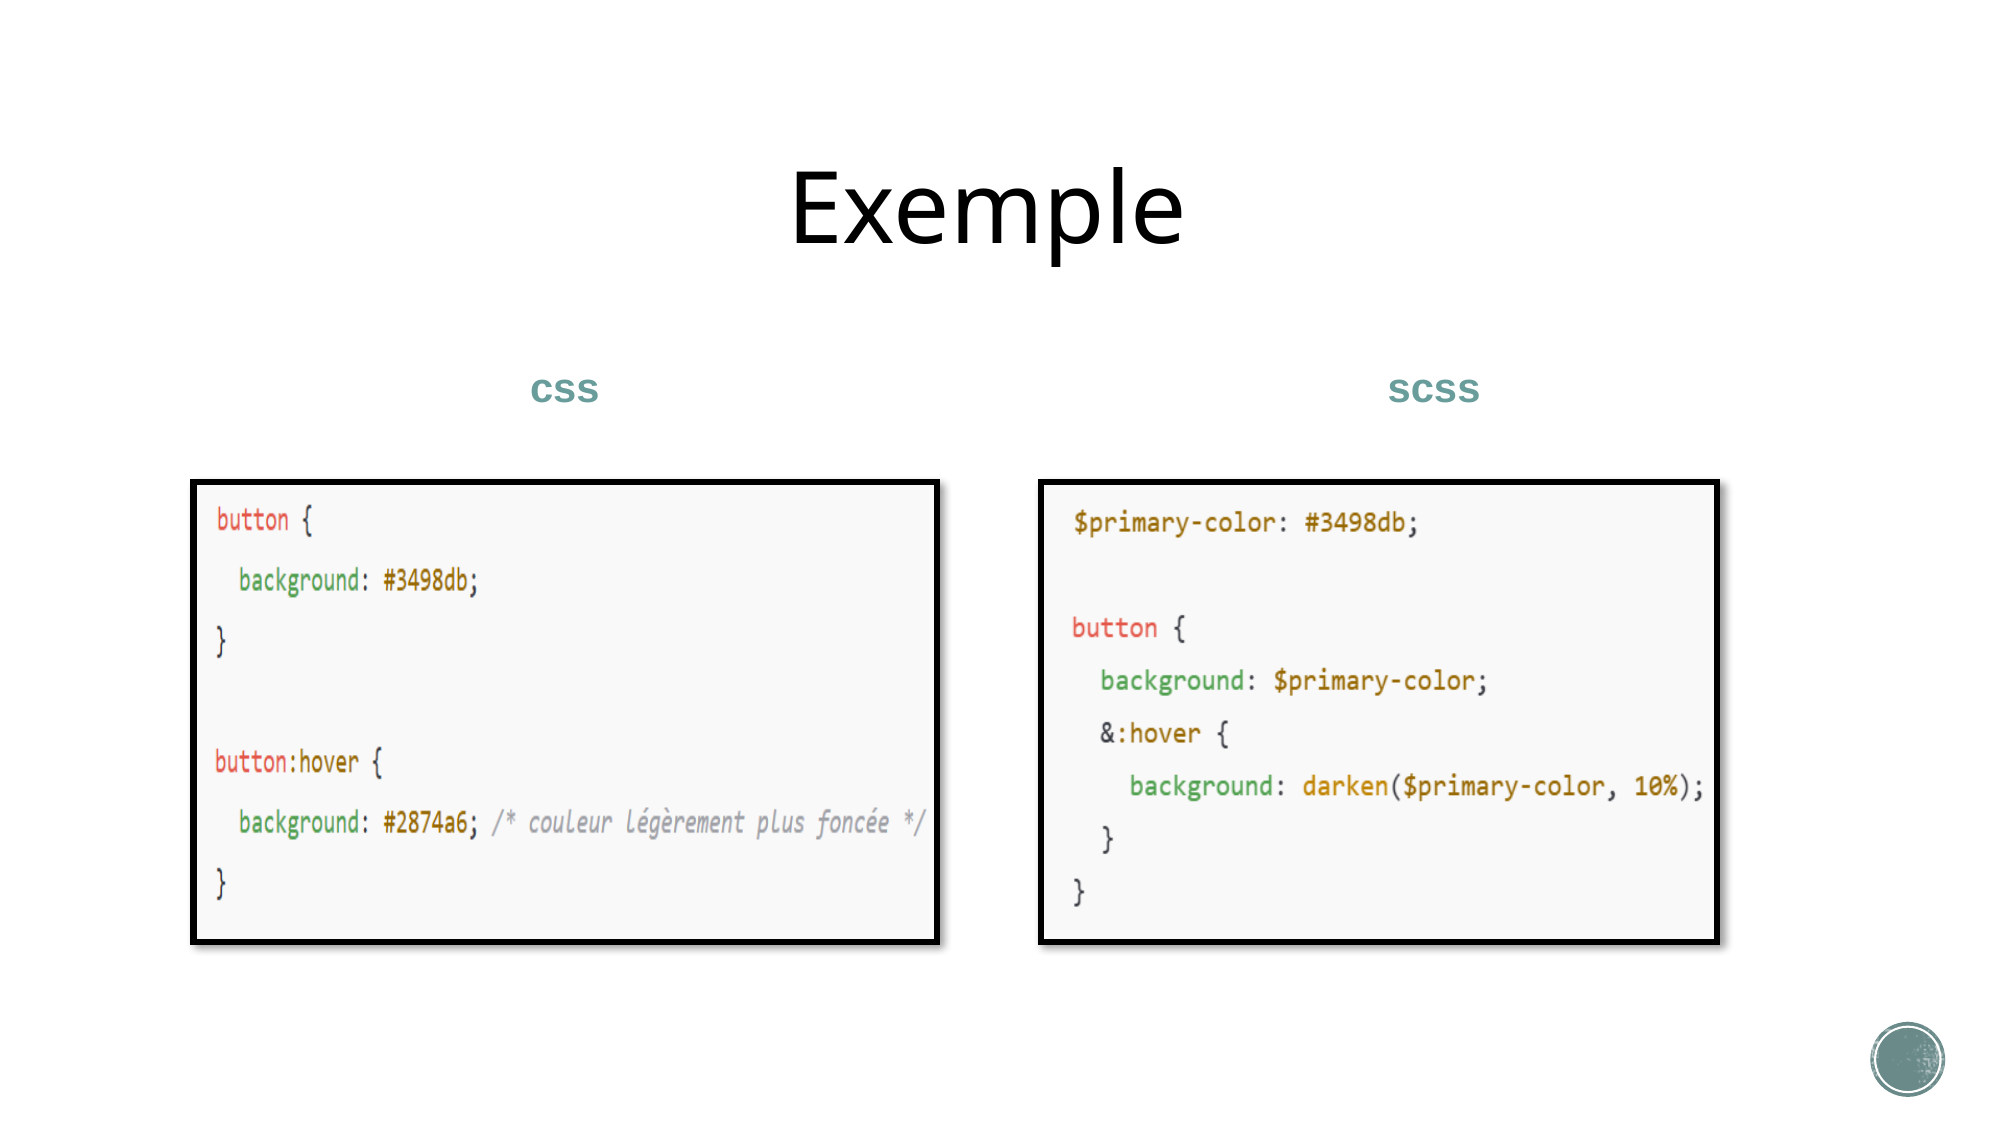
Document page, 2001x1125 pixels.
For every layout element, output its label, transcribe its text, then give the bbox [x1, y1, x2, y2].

title Exemple [175, 79, 1826, 344]
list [1047, 488, 1713, 938]
list css [174, 336, 955, 441]
list scss [1043, 336, 1824, 441]
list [200, 488, 933, 937]
